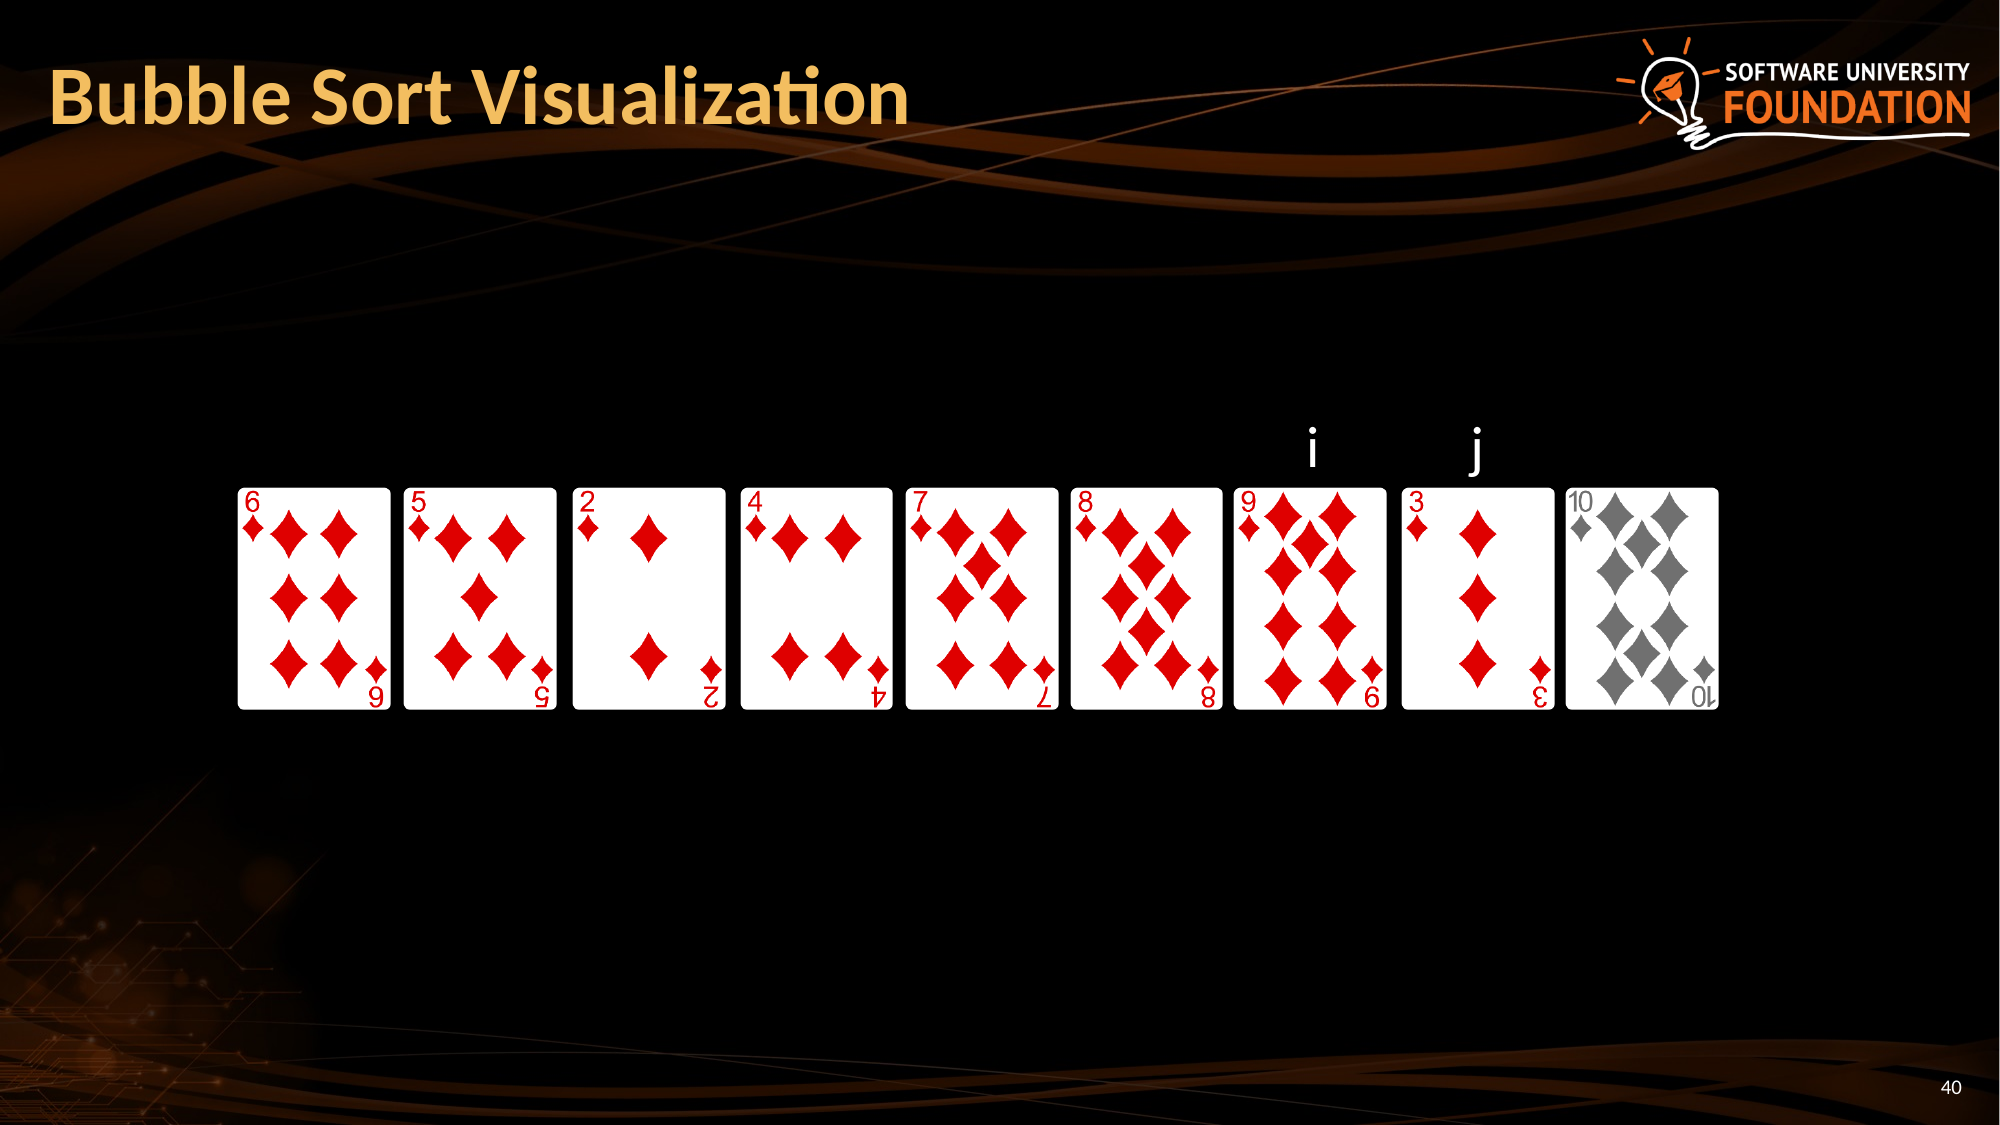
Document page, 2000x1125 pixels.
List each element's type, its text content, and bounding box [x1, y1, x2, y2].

text_box i [1292, 401, 1336, 487]
picture [0, 0, 2000, 1125]
title Bubble Sort Visualization [30, 6, 1602, 189]
text_box j [1455, 401, 1500, 487]
slide_number 40 [1897, 1070, 1968, 1103]
